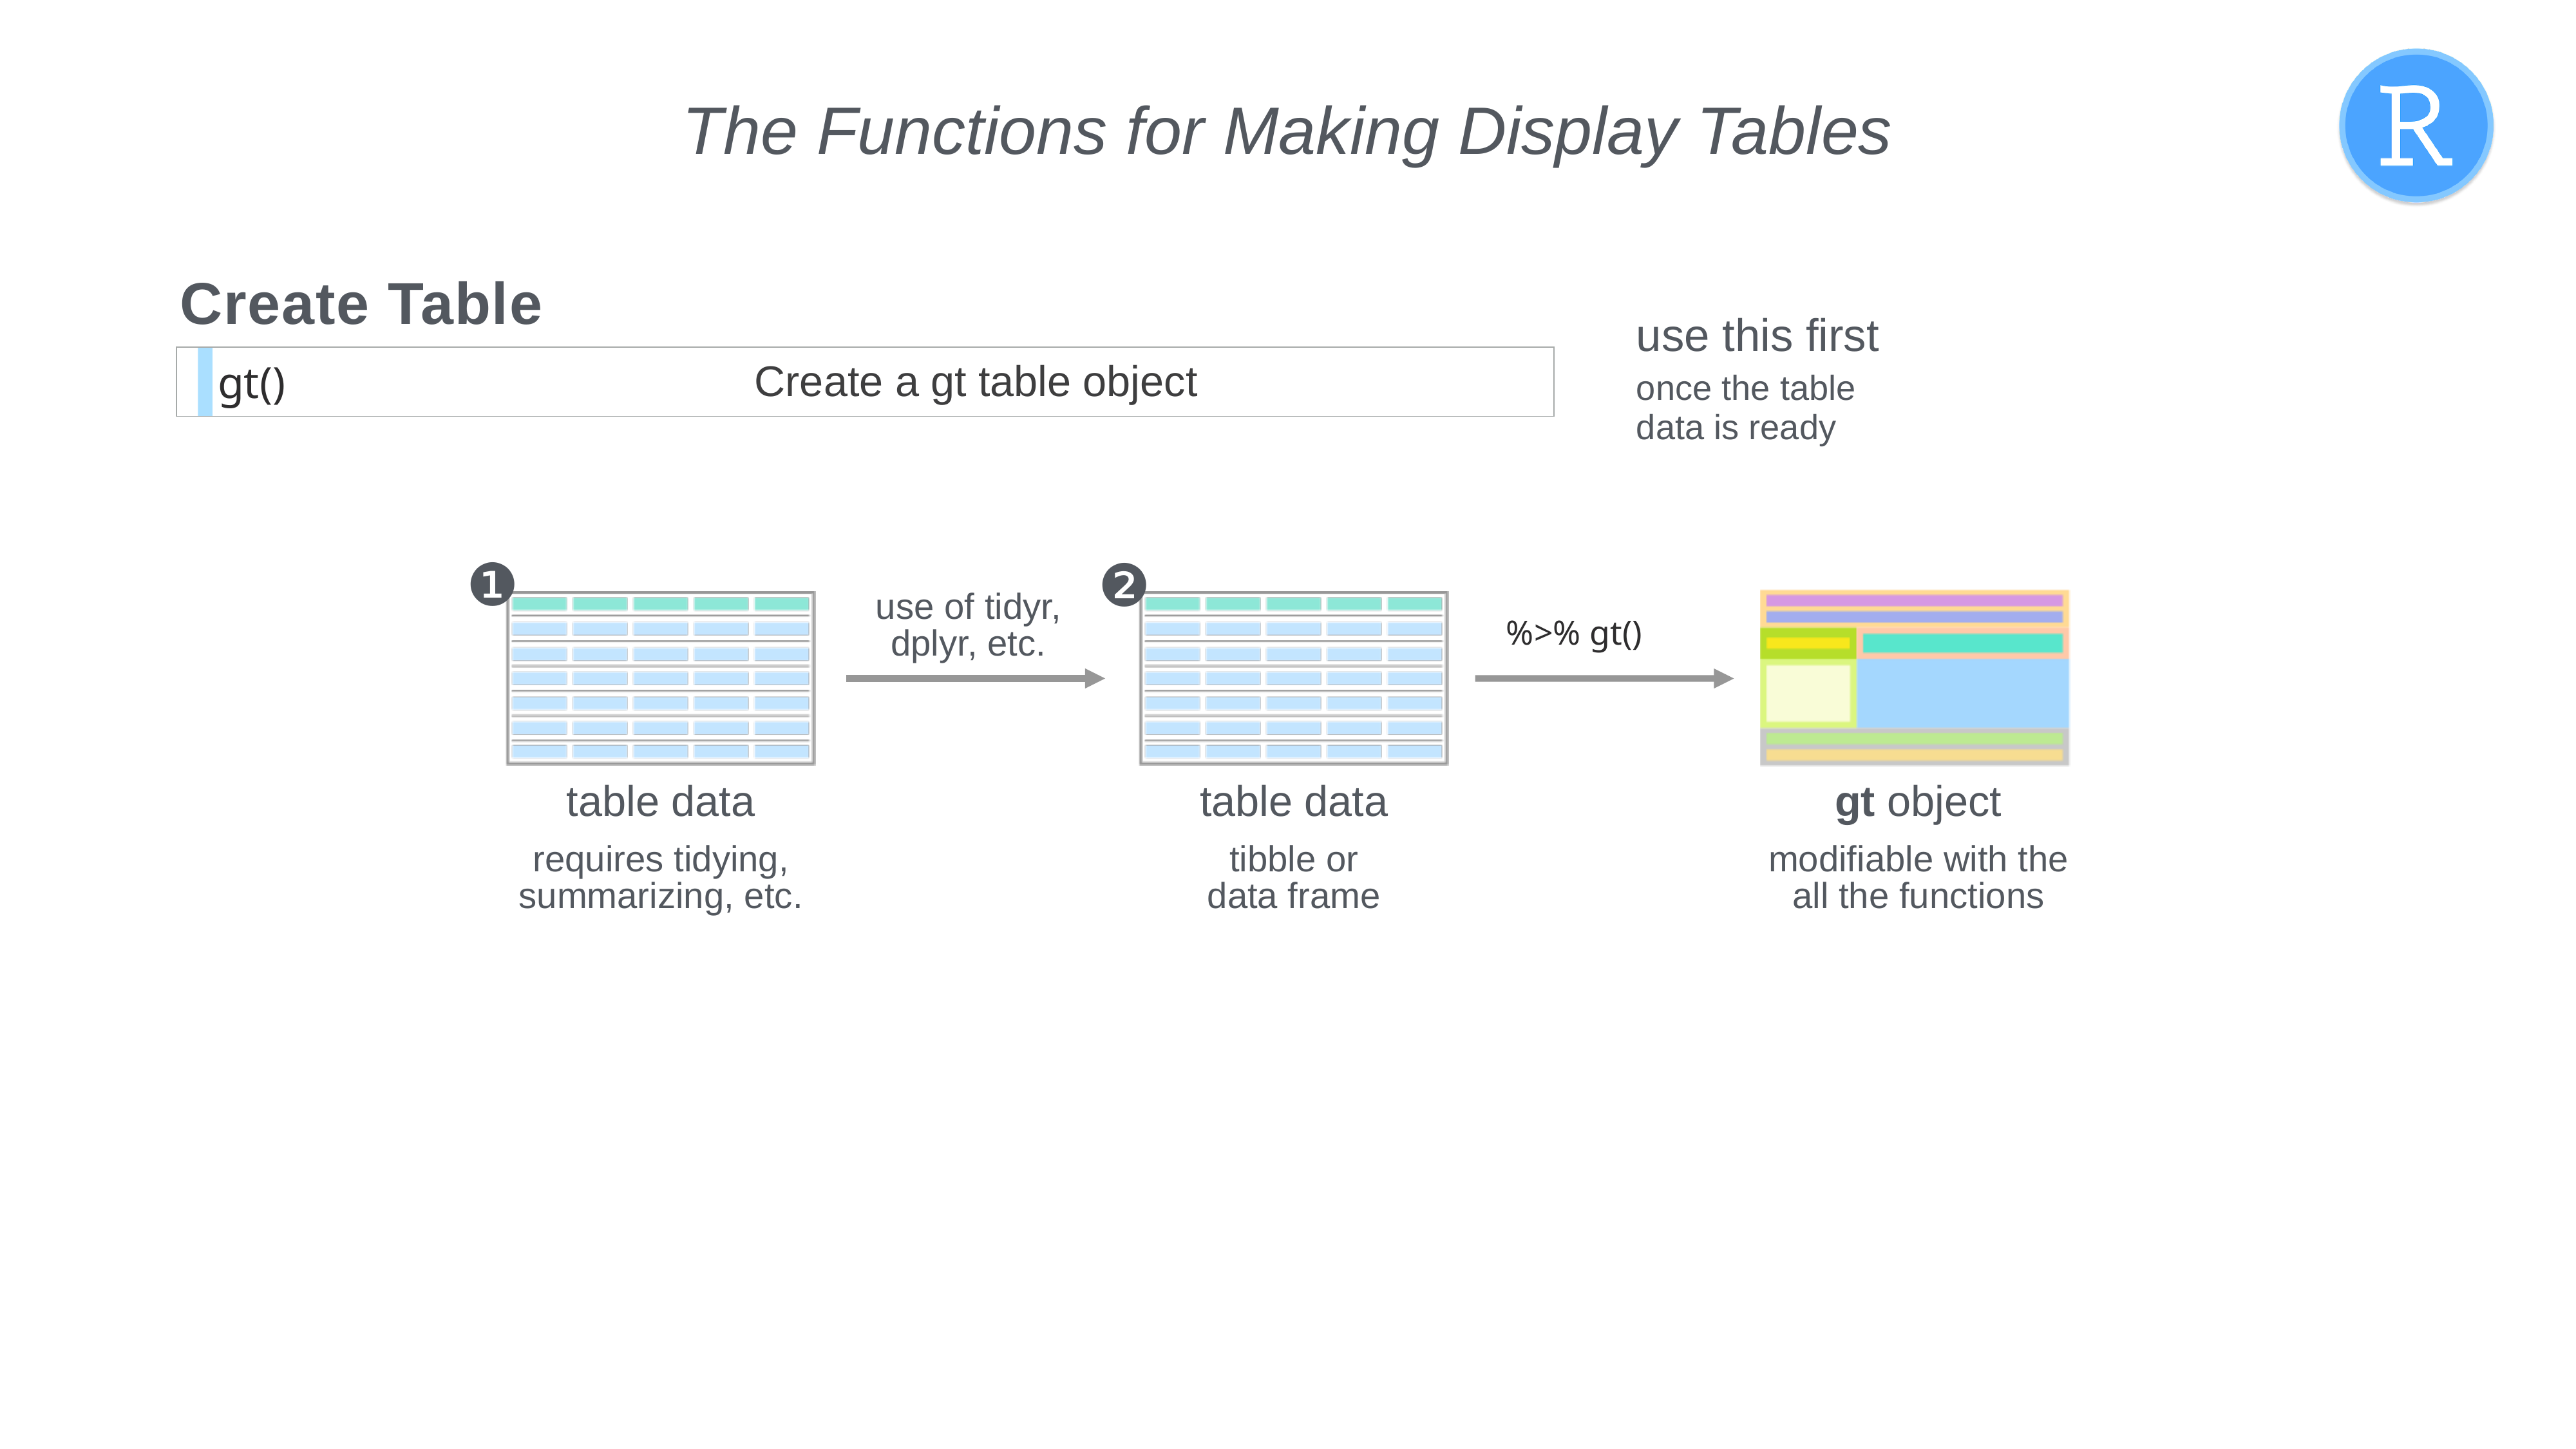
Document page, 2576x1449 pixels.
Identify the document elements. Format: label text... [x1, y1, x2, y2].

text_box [1631, 302, 1940, 455]
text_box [1101, 589, 2111, 926]
table_header [198, 348, 213, 416]
text_box ❶ [436, 547, 549, 624]
text_box use of tidyr, dplyr, etc. [855, 580, 1083, 673]
text_box ❷ [1067, 547, 1181, 625]
text_box The Functions for Making Display Tables [676, 82, 1900, 173]
text_box Create Table [175, 263, 1581, 345]
table_header Create a gt table object [749, 348, 1553, 416]
table_header [177, 348, 198, 416]
table_header gt() [213, 348, 749, 416]
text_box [468, 591, 854, 925]
picture [2328, 37, 2505, 213]
